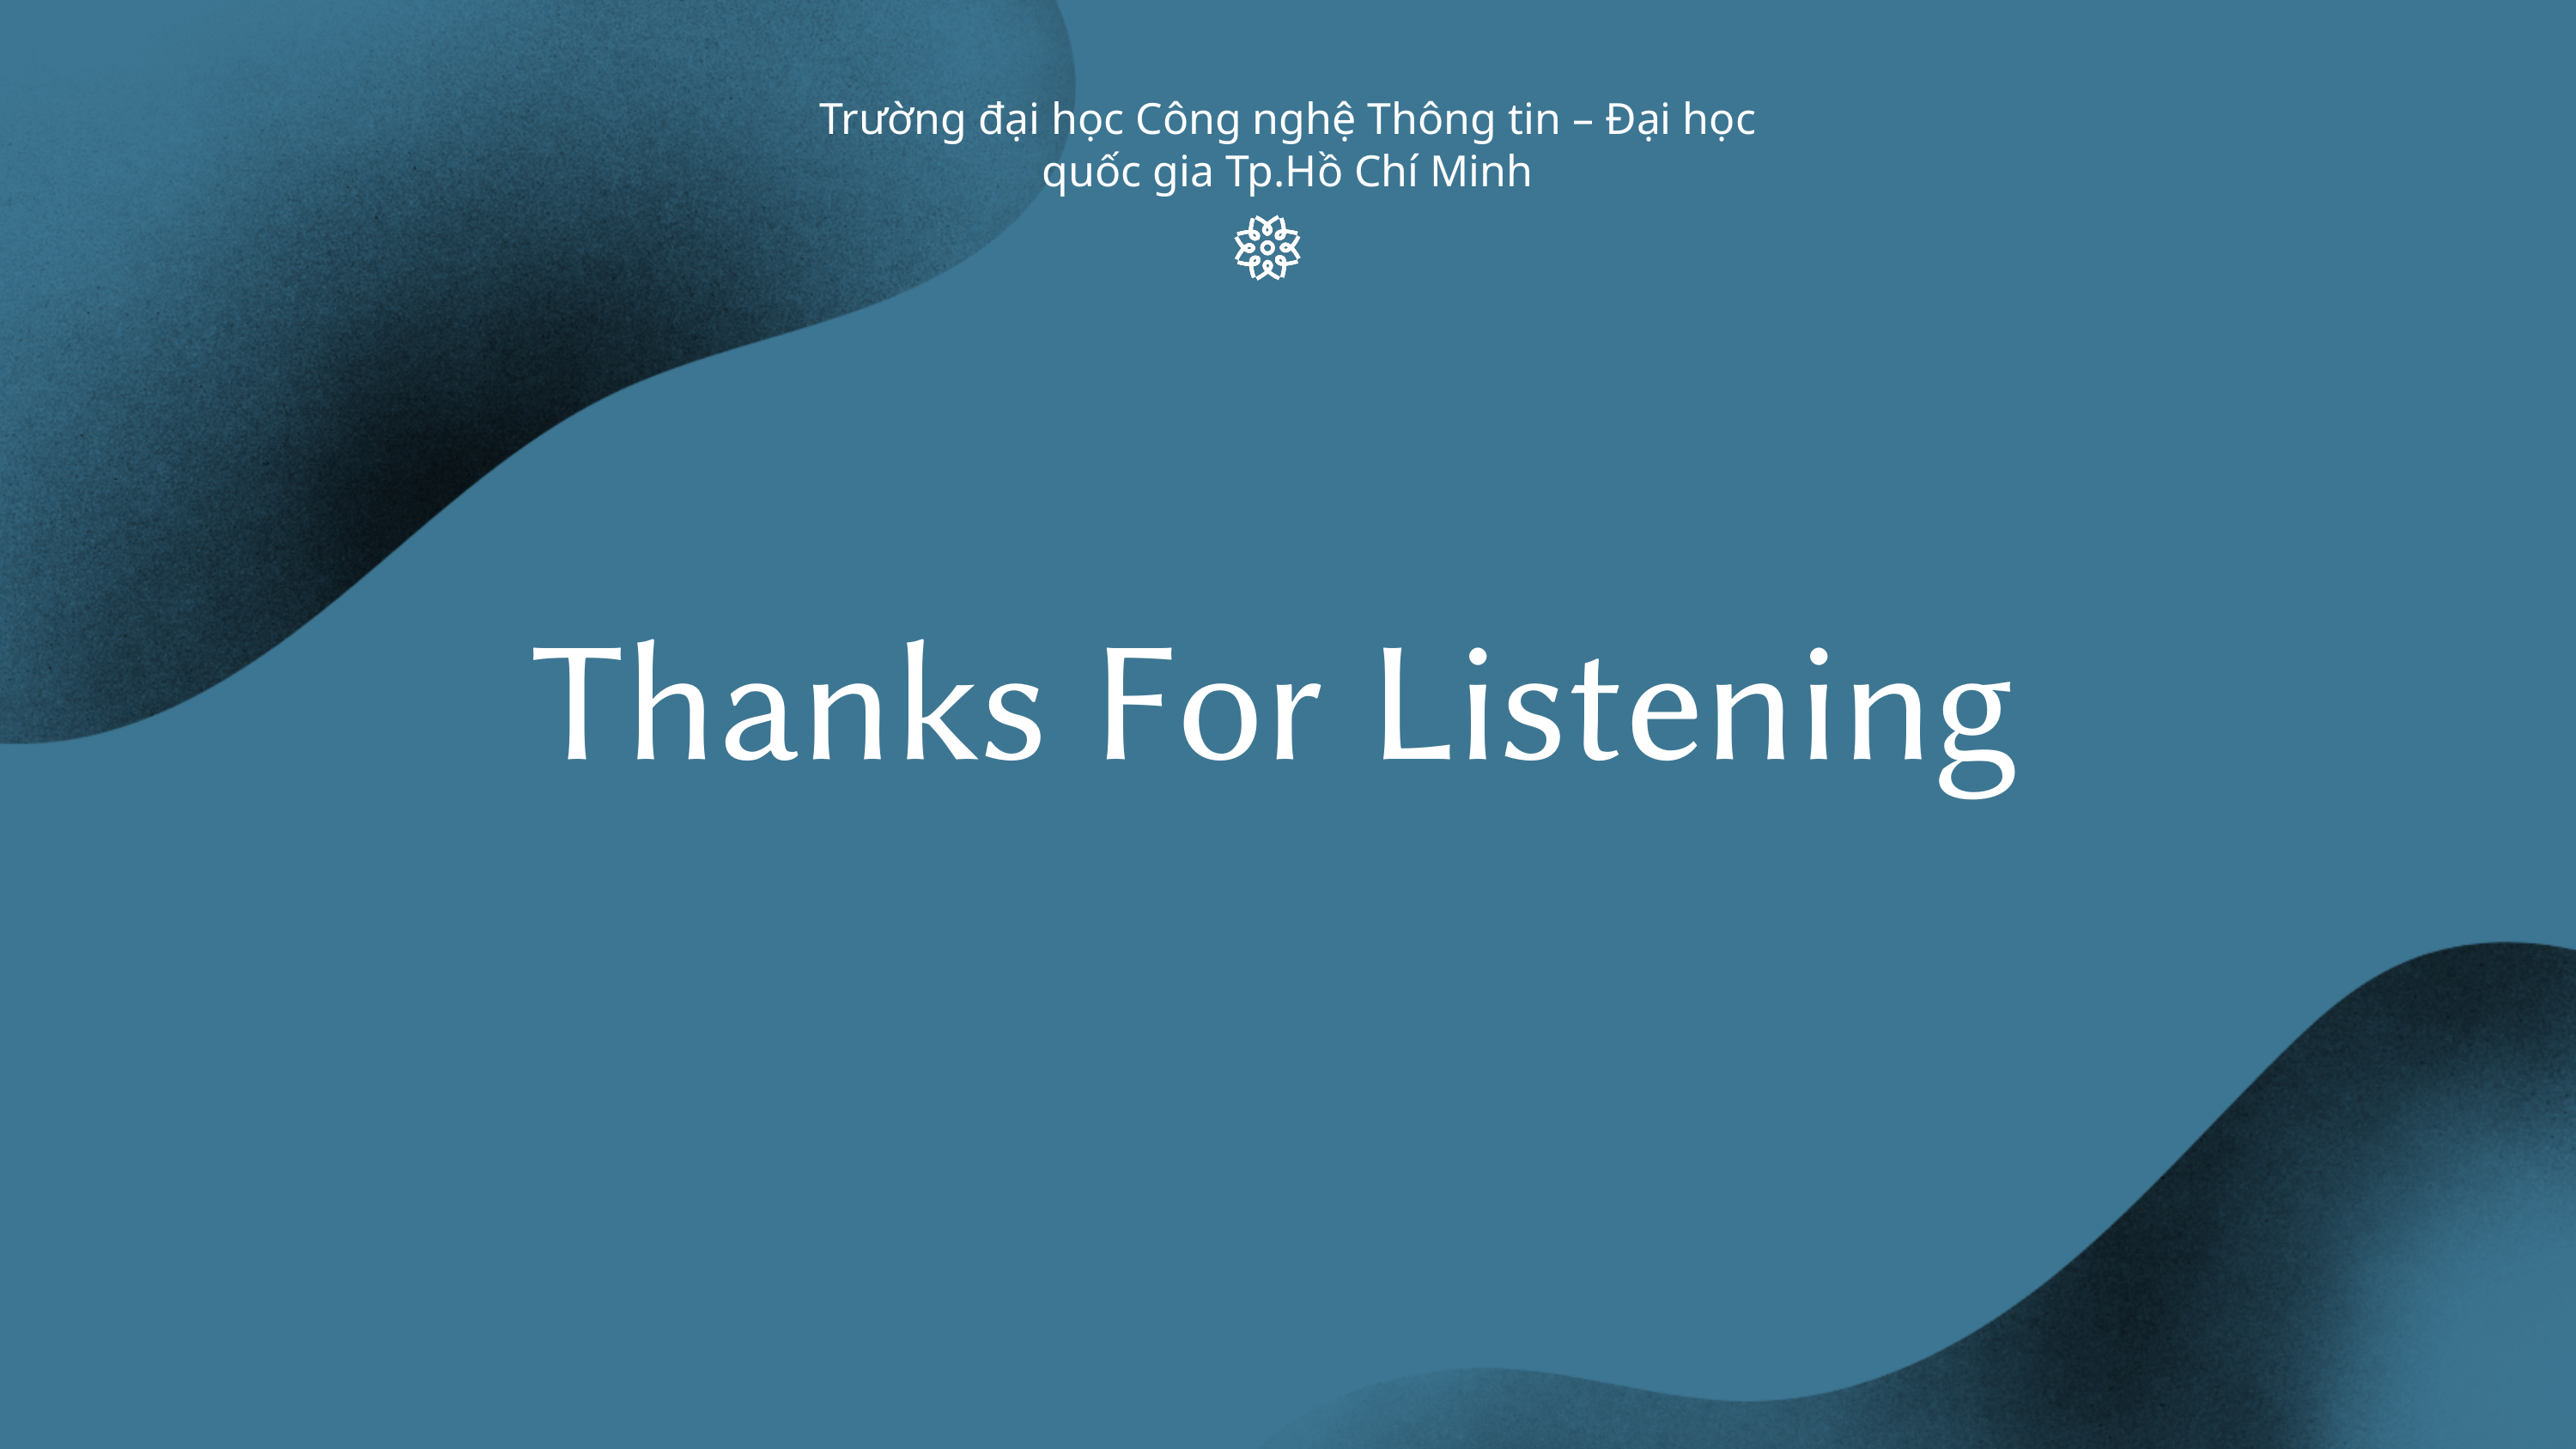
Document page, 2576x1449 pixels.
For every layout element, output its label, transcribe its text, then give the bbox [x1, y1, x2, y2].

text_box Thanks For Listening [1029, 636, 2077, 794]
picture [1255, 471, 2576, 1449]
picture [1234, 214, 1301, 282]
text_box Trường đại học Công nghệ Thông tin – Đại học quốc gia Tp.Hồ Chí Minh [1029, 89, 1770, 196]
picture [0, 0, 1099, 952]
